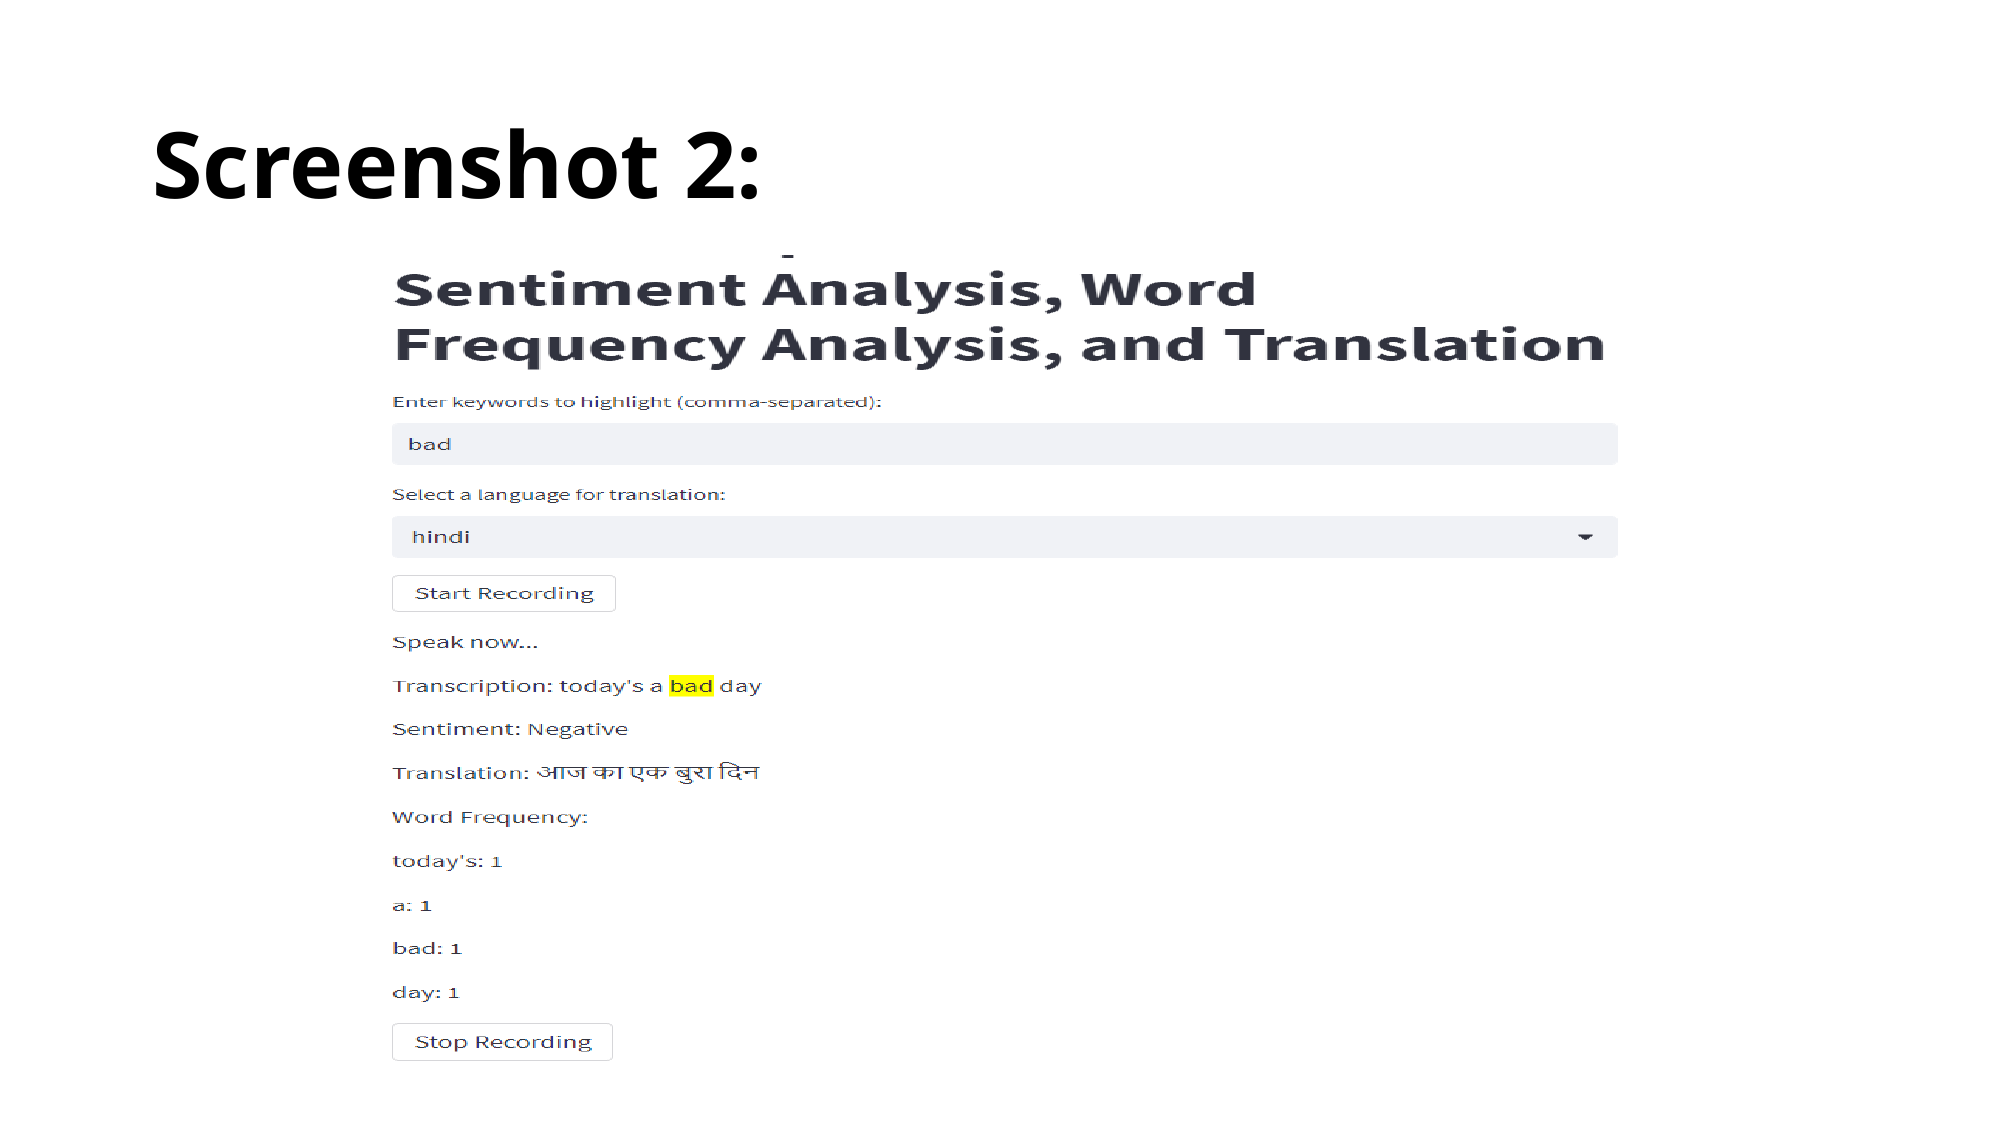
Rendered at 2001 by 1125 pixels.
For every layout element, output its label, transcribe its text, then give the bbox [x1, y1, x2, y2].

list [154, 238, 1843, 1066]
title Screenshot 2: [137, 59, 1863, 278]
